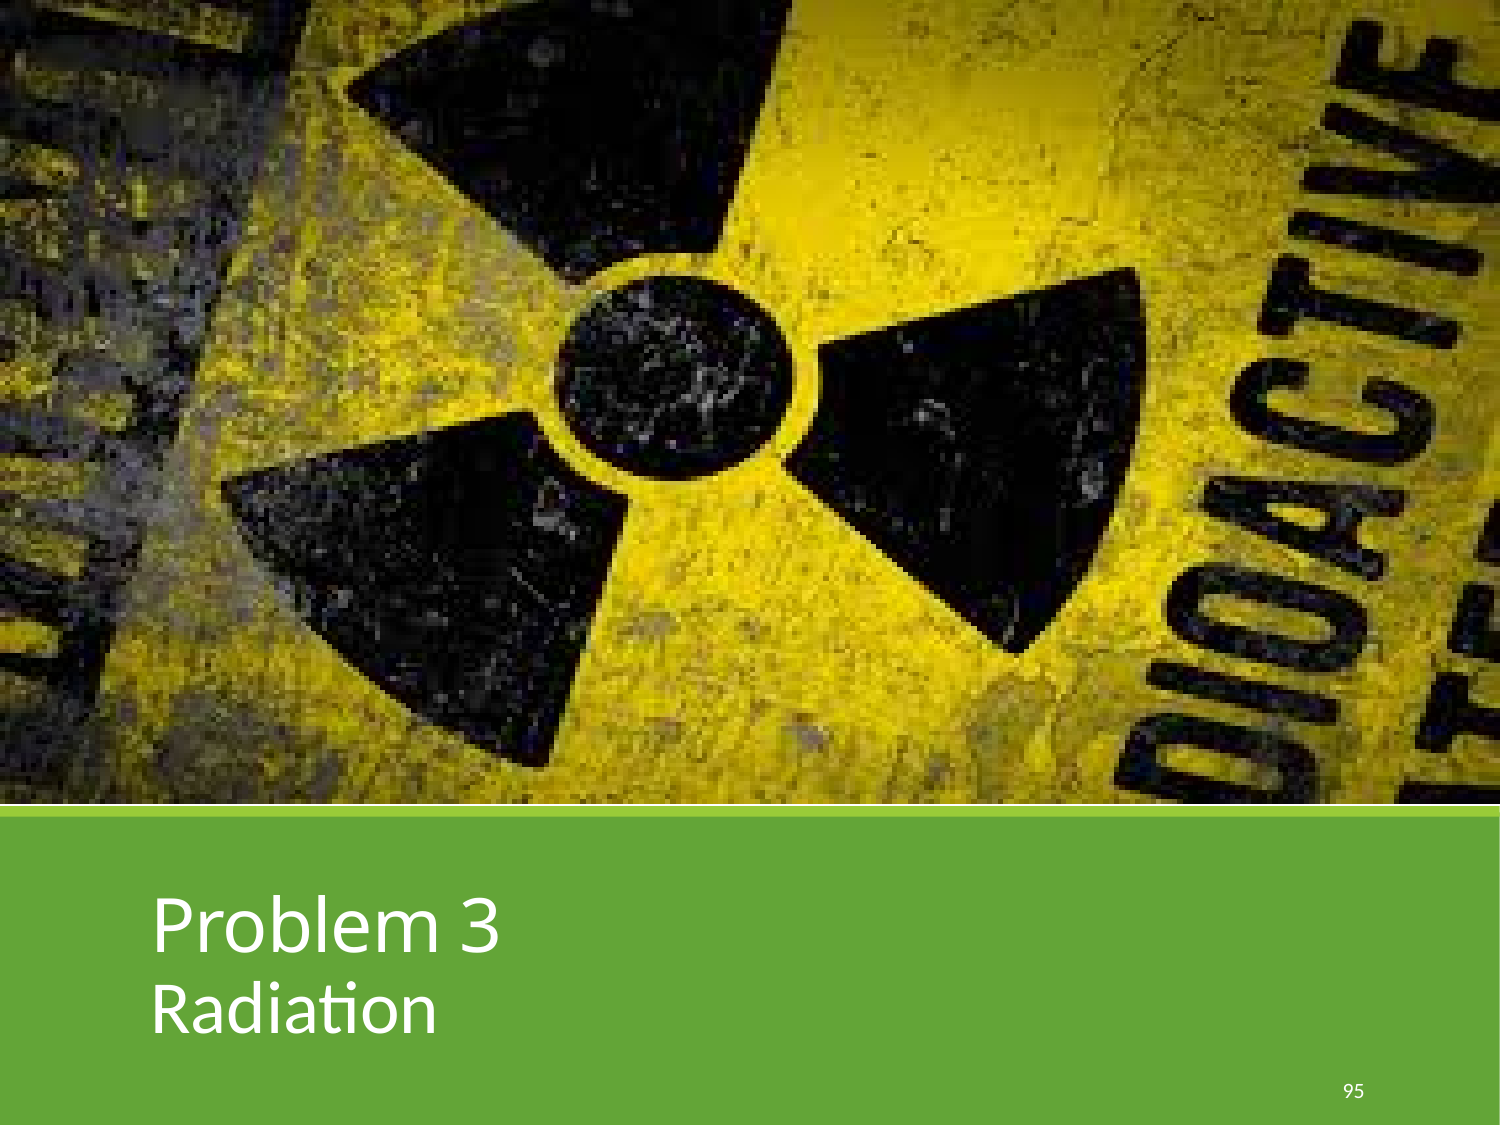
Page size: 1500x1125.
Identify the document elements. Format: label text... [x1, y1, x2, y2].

picture [0, 0, 1500, 805]
list Radiation [135, 968, 1380, 1067]
title Problem 3 [135, 832, 1380, 968]
slide_number 95 [1218, 1059, 1380, 1120]
